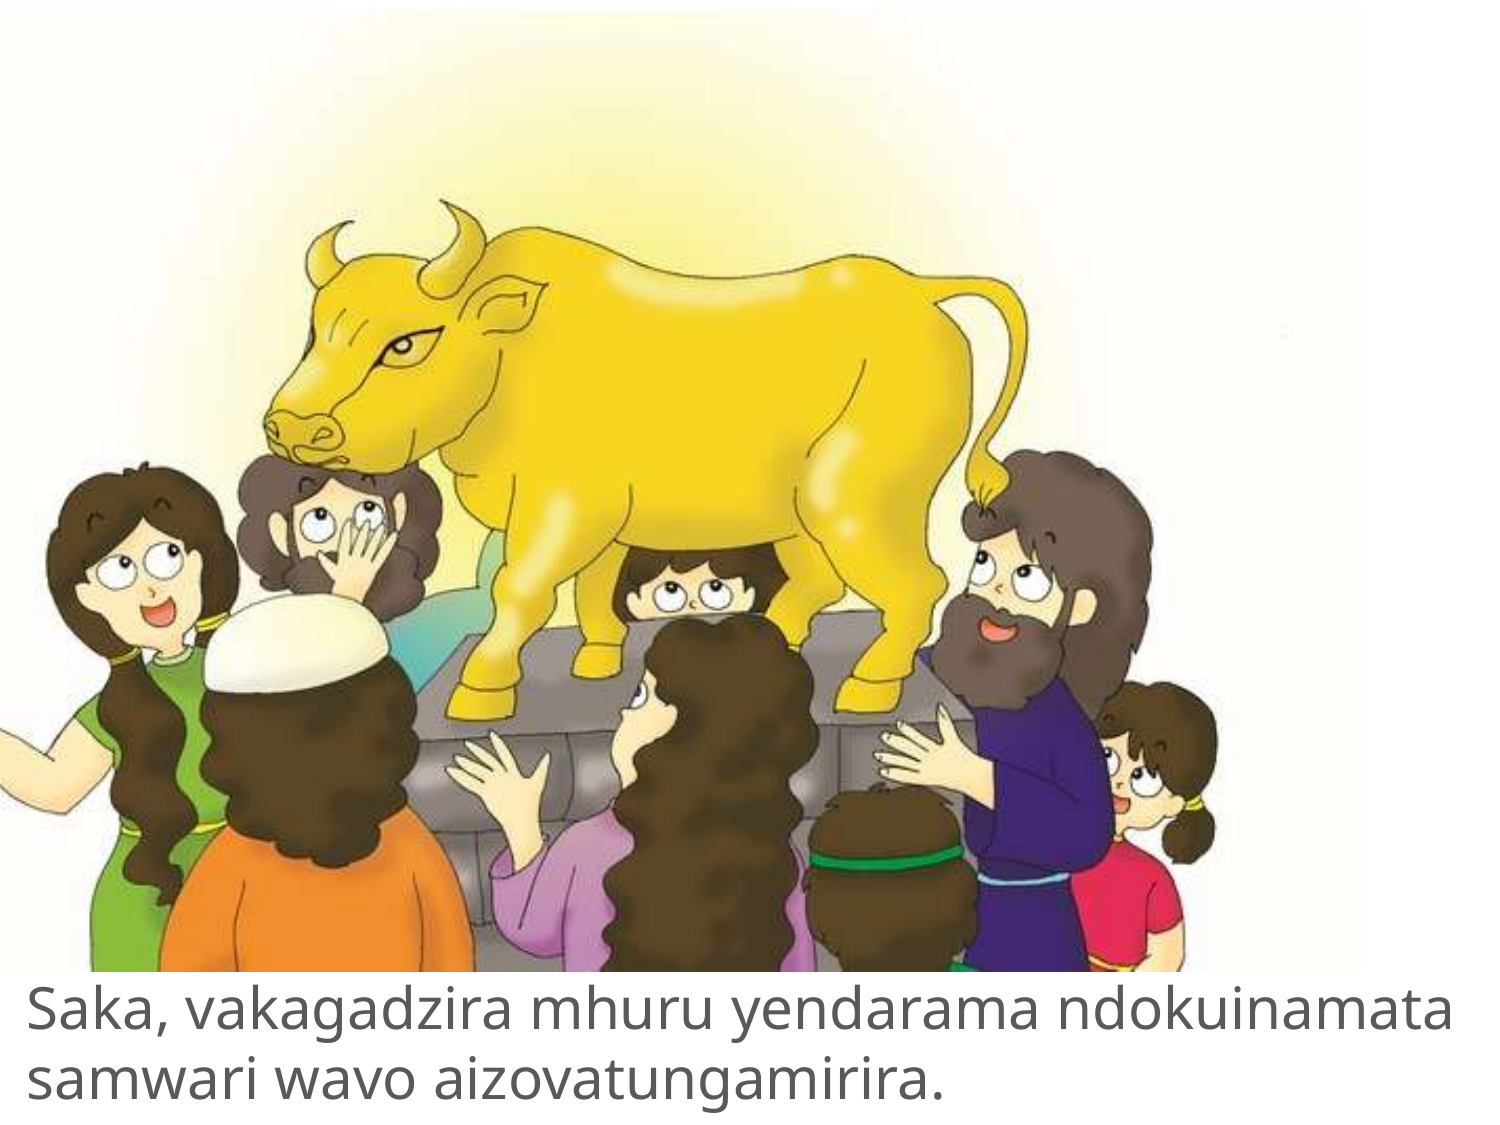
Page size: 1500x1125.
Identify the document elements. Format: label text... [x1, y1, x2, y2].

text_box Saka, vakagadzira mhuru yendarama ndokuinamata samwari wavo aizovatungamirira. [11, 964, 1483, 1119]
picture [0, 6, 1364, 972]
